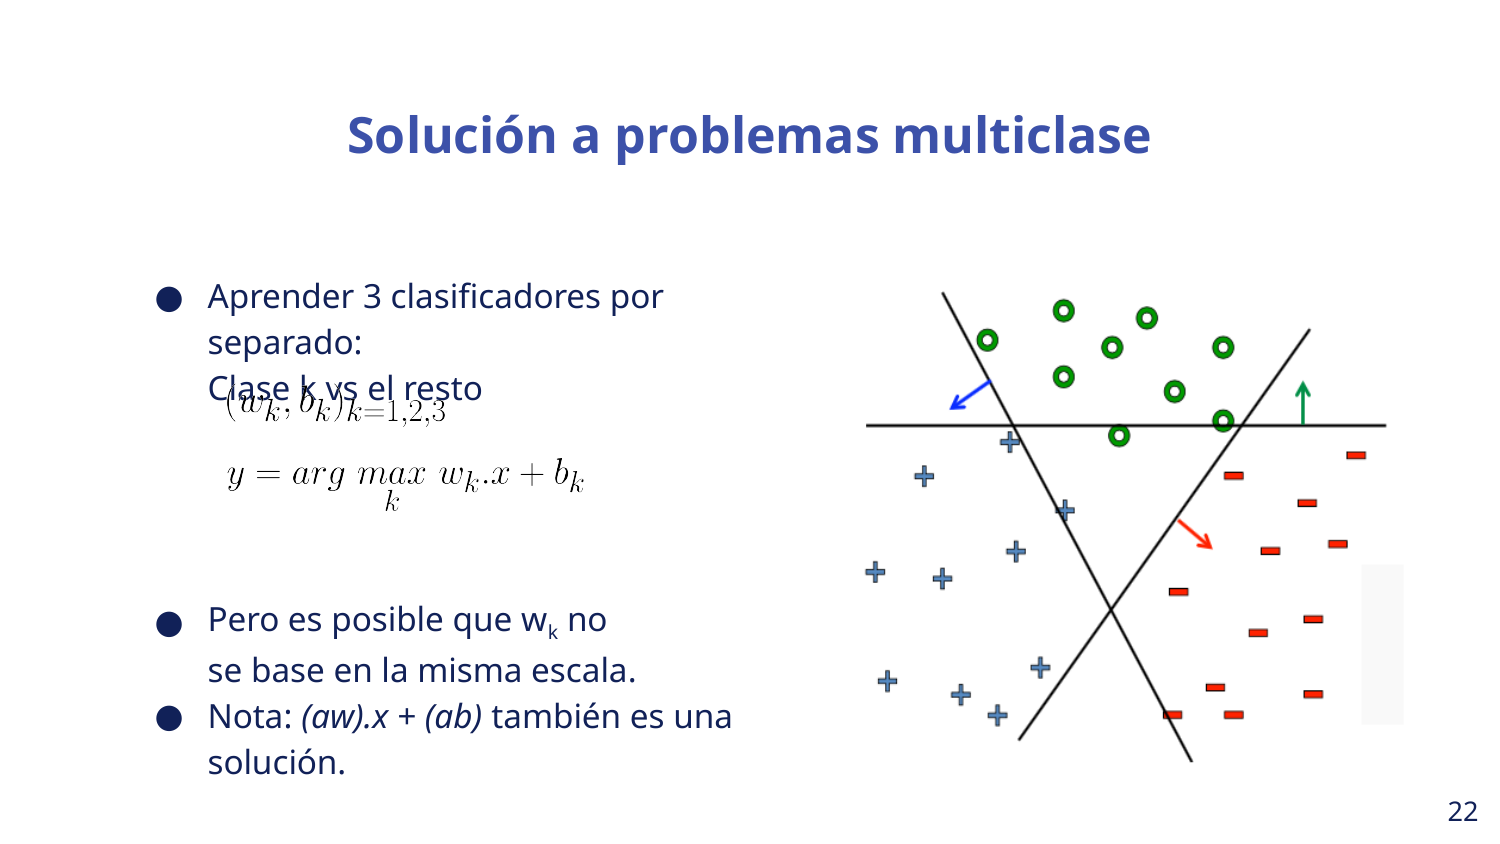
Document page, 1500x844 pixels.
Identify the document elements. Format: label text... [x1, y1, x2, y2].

slide_number ‹#› [1403, 779, 1494, 844]
text_box Aprender 3 clasificadores por separado: Clase k vs el resto Pero es posible que wk no se base en la misma escala. Nota: (aw).x + (ab) también es una solución. [117, 254, 835, 762]
text_box Solución a problemas multiclase [0, 88, 1500, 183]
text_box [833, 271, 1404, 780]
picture [227, 457, 584, 512]
picture [227, 383, 445, 428]
